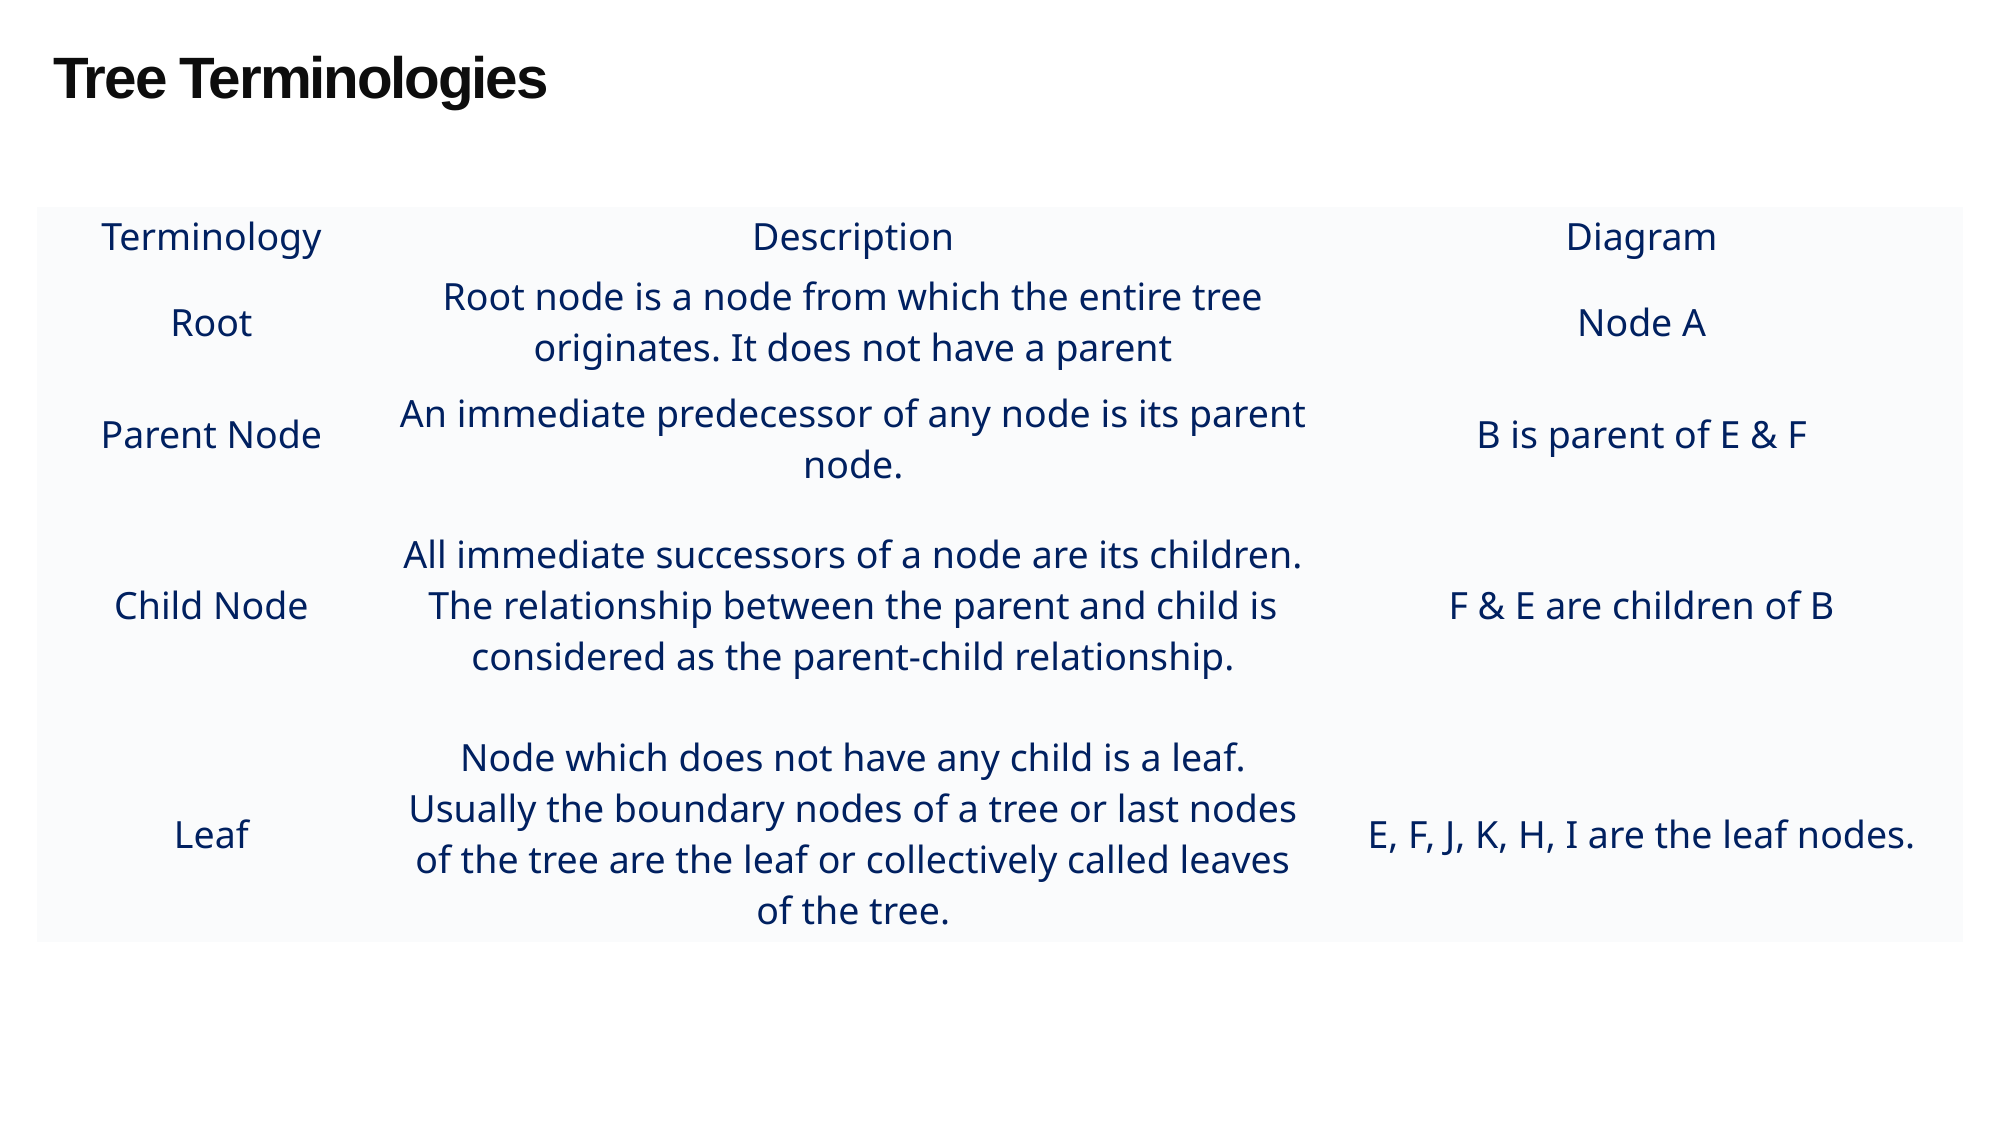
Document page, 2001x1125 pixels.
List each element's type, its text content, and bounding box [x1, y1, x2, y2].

table_cell Root [37, 260, 386, 384]
table_cell B is parent of E & F [1321, 384, 1963, 485]
table_cell Child Node [37, 485, 386, 725]
table_cell E, F, J, K, H, I are the leaf nodes. [1321, 725, 1963, 942]
text_box Tree Terminologies [53, 40, 827, 111]
table_header Description [386, 207, 1321, 260]
table_cell F & E are children of B [1321, 485, 1963, 725]
table_header Terminology [37, 207, 386, 260]
table_cell Root node is a node from which the entire tree originates. It does not have a parent [386, 260, 1321, 384]
table_cell Leaf [37, 725, 386, 942]
table_cell Node A [1321, 260, 1963, 384]
table_cell Node which does not have any child is a leaf. Usually the boundary nodes of a tree or last nodes of the tree are the leaf or collectively called leaves of the tree. [386, 725, 1321, 942]
table_header Diagram [1321, 207, 1963, 260]
table_cell An immediate predecessor of any node is its parent node. [386, 384, 1321, 485]
table_cell Parent Node [37, 384, 386, 485]
table_cell All immediate successors of a node are its children. The relationship between the parent and child is considered as the parent-child relationship. [386, 485, 1321, 725]
